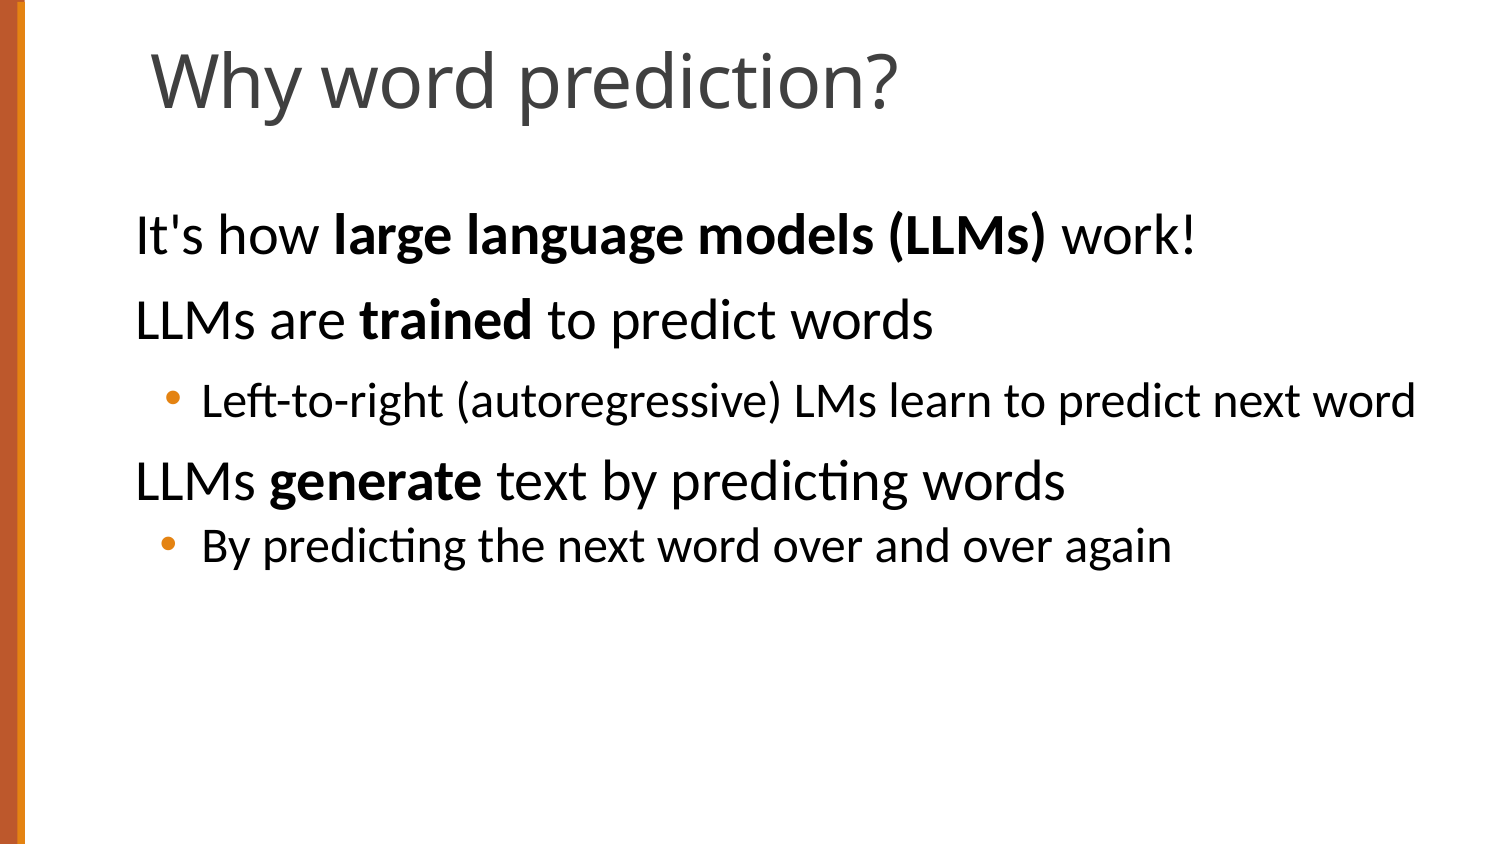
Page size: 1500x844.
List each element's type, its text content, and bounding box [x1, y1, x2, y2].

list It's how large language models (LLMs) work! LLMs are trained to predict words Left-to-right (autoregressive) LMs learn to predict next word LLMs generate text by predicting words By predicting the next word over and over again [135, 196, 1450, 760]
title Why word prediction? [135, 19, 1373, 132]
